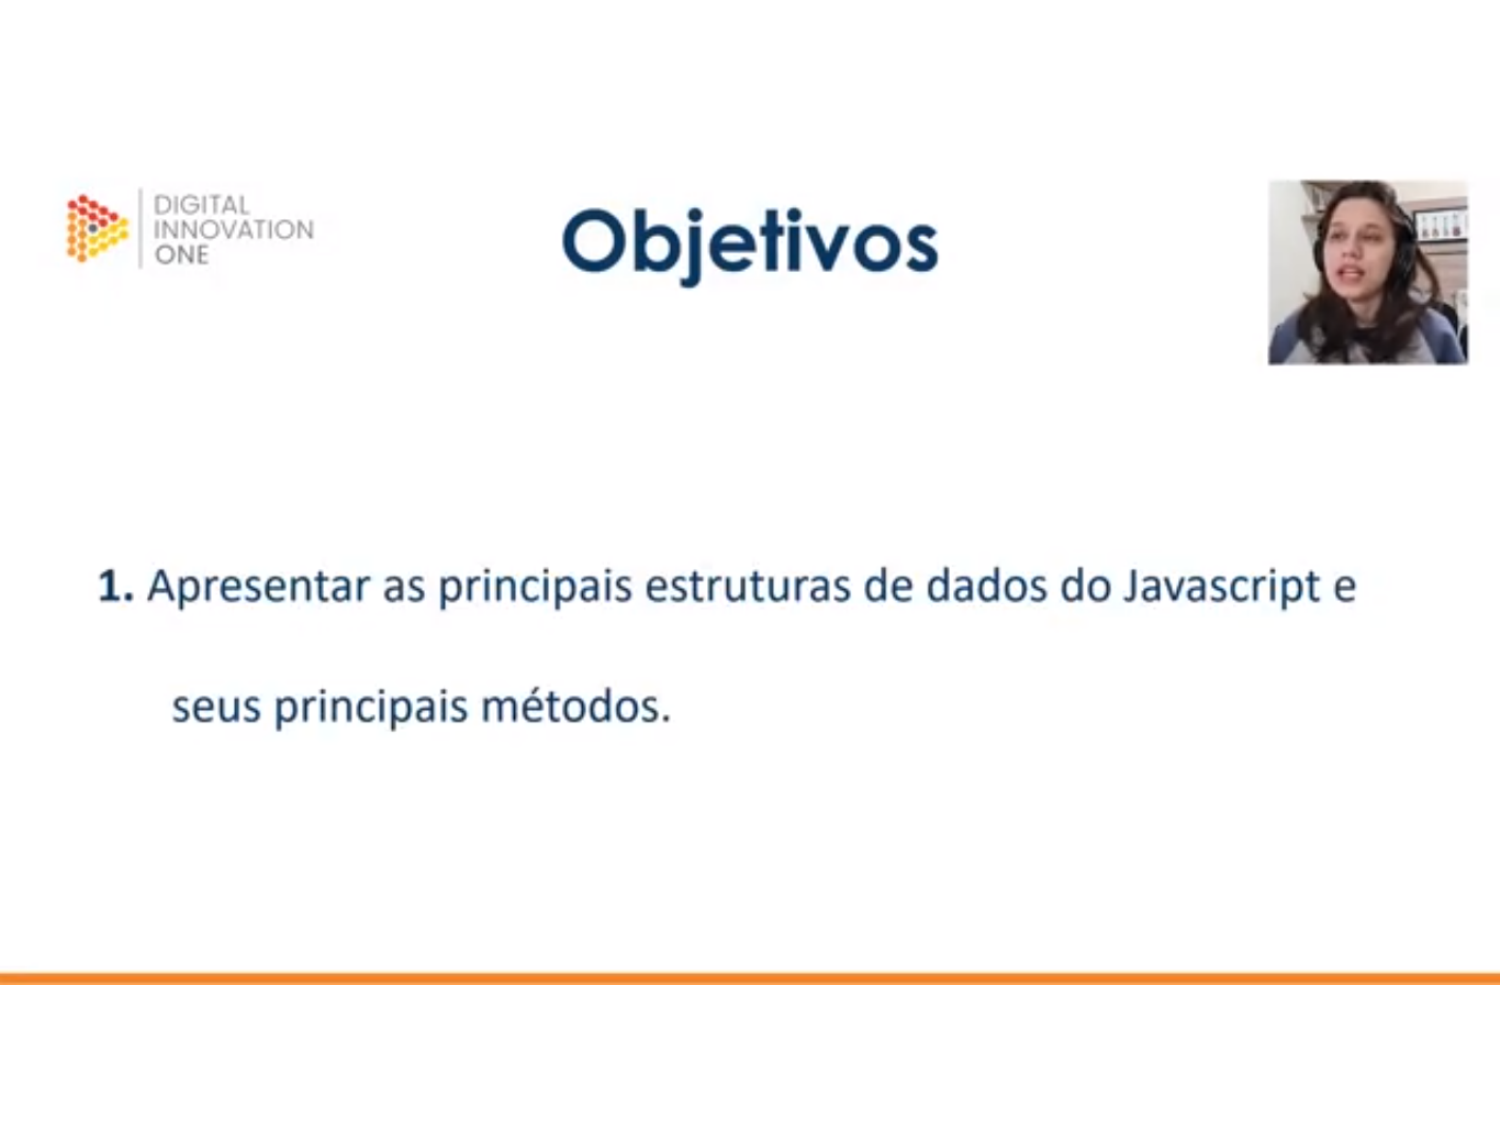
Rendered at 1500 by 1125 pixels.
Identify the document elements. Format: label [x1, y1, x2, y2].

picture [0, 140, 1500, 985]
